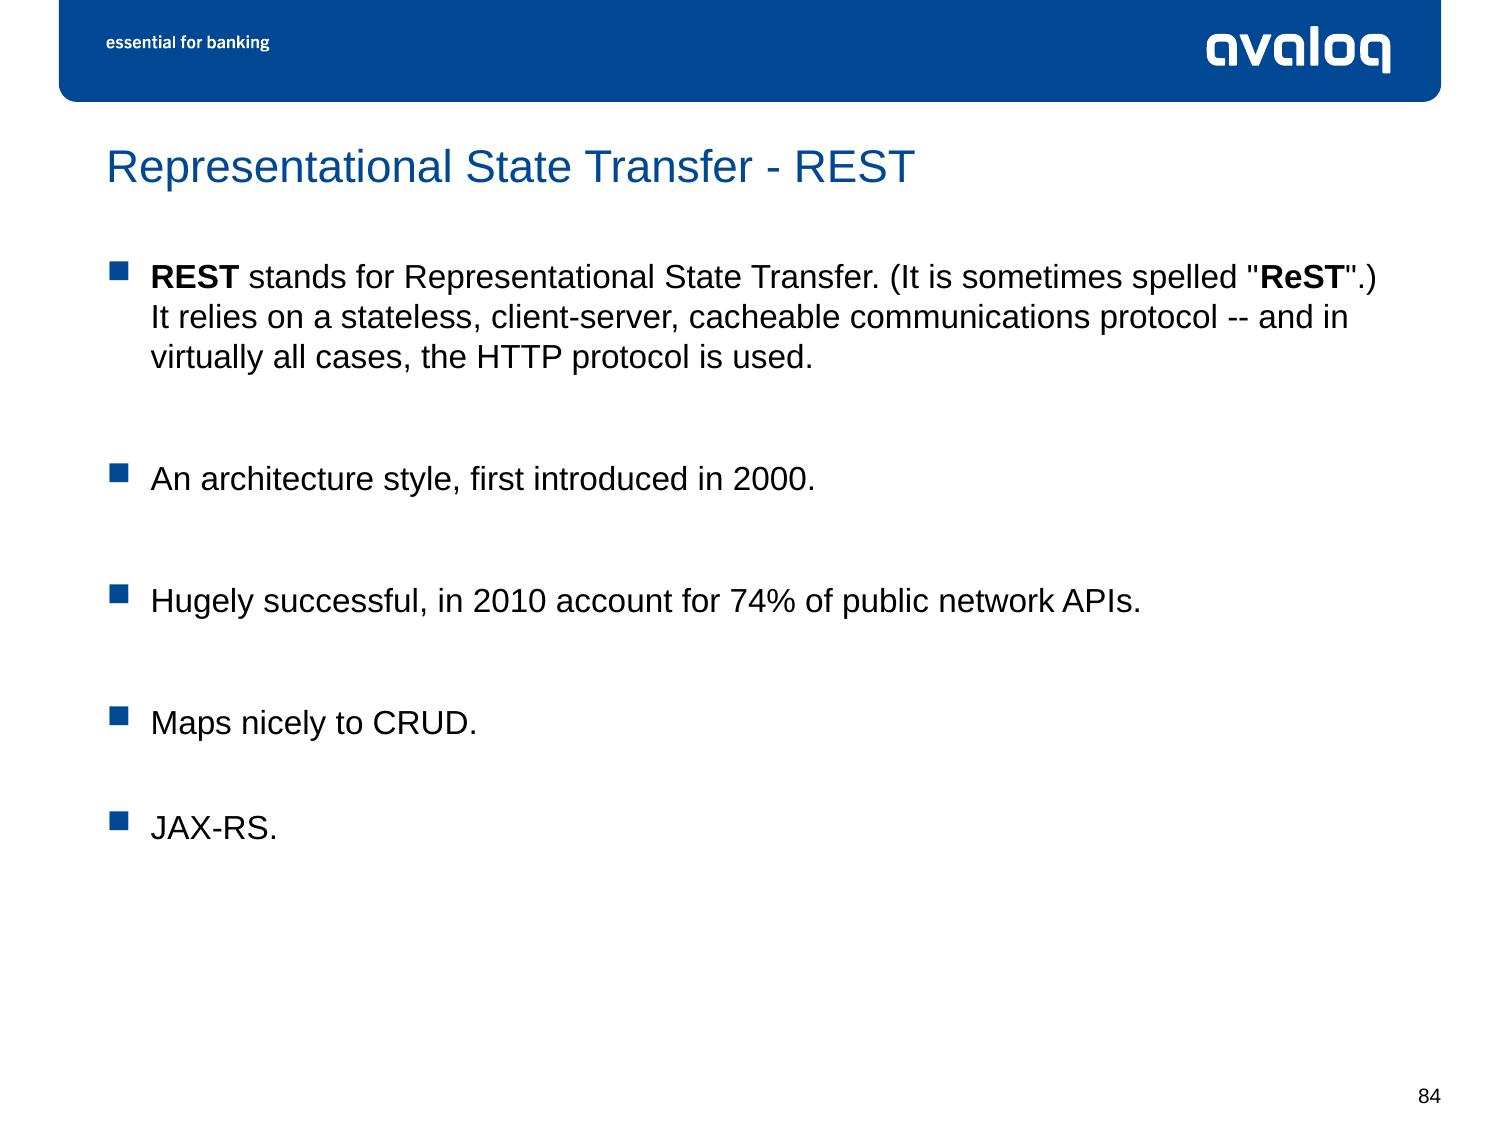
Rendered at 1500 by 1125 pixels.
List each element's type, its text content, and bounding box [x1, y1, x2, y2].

title Representational State Transfer - REST [105, 142, 1394, 215]
list REST stands for Representational State Transfer. (It is sometimes spelled "ReST".) It relies on a stateless, client-server, cacheable communications protocol -- and in virtually all cases, the HTTP protocol is used. An architecture style, first introduced in 2000. Hugely successful, in 2010 account for 74% of public network APIs. Maps nicely to CRUD. JAX-RS. [105, 255, 1394, 1042]
slide_number 84 [1200, 1082, 1442, 1112]
